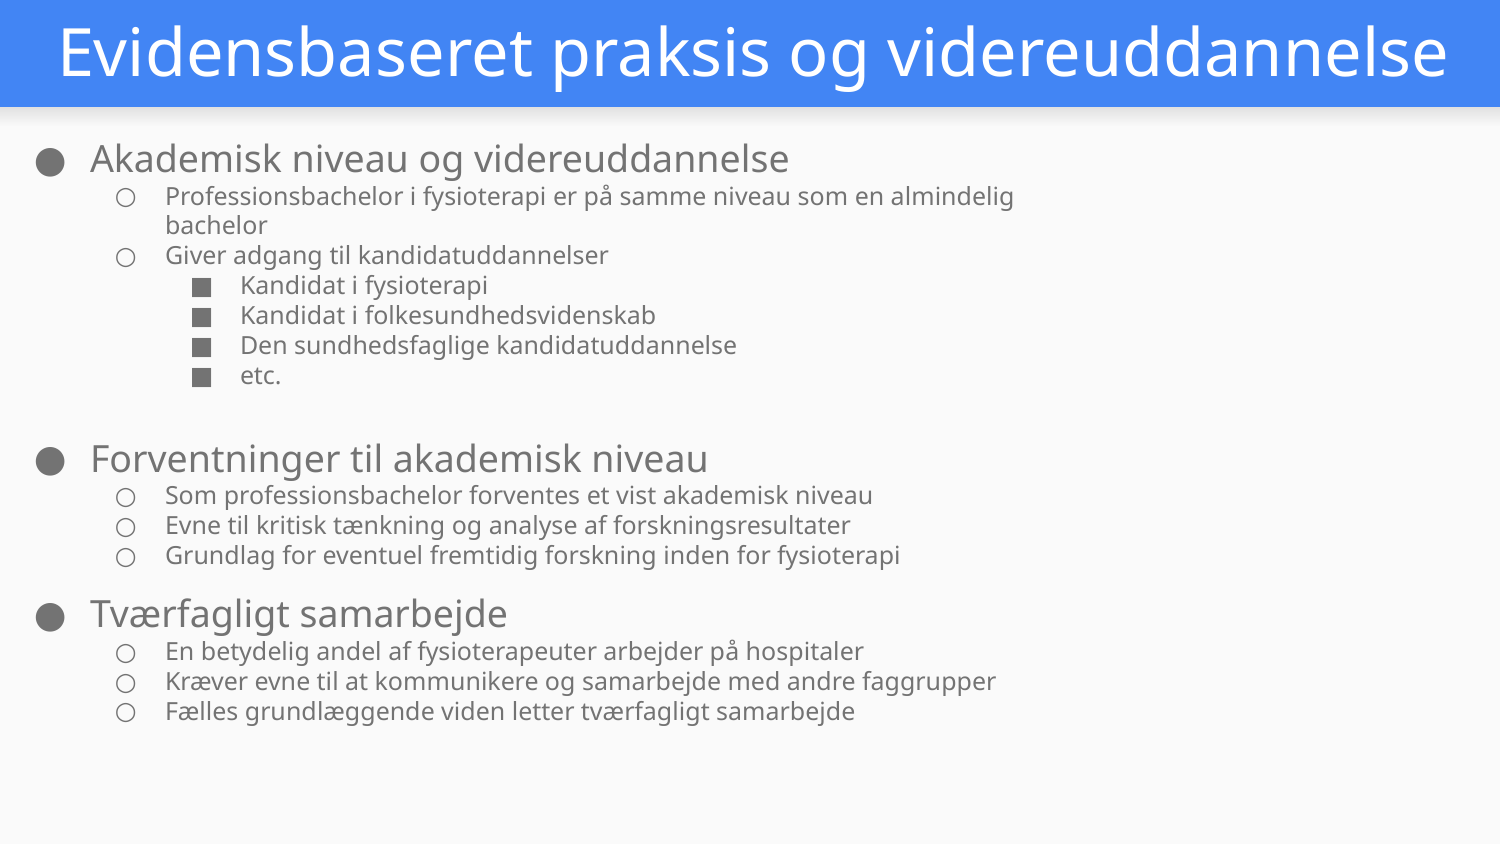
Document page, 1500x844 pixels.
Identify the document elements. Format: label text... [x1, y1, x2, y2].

title Evidensbaseret praksis og videreuddannelse [42, 0, 1491, 99]
list Akademisk niveau og videreuddannelse Professionsbachelor i fysioterapi er på samme niveau som en almindelig bachelor Giver adgang til kandidatuddannelser Kandidat i fysioterapi Kandidat i folkesundhedsvidenskab Den sundhedsfaglige kandidatuddannelse etc. Forventninger til akademisk niveau Som professionsbachelor forventes et vist akademisk niveau Evne til kritisk tænkning og analyse af forskningsresultater Grundlag for eventuel fremtidig forskning inden for fysioterapi Tværfagligt samarbejde En betydelig andel af fysioterapeuter arbejder på hospitaler Kræver evne til at kommunikere og samarbejde med andre faggrupper Fælles grundlæggende viden letter tværfagligt samarbejde [0, 120, 1100, 837]
